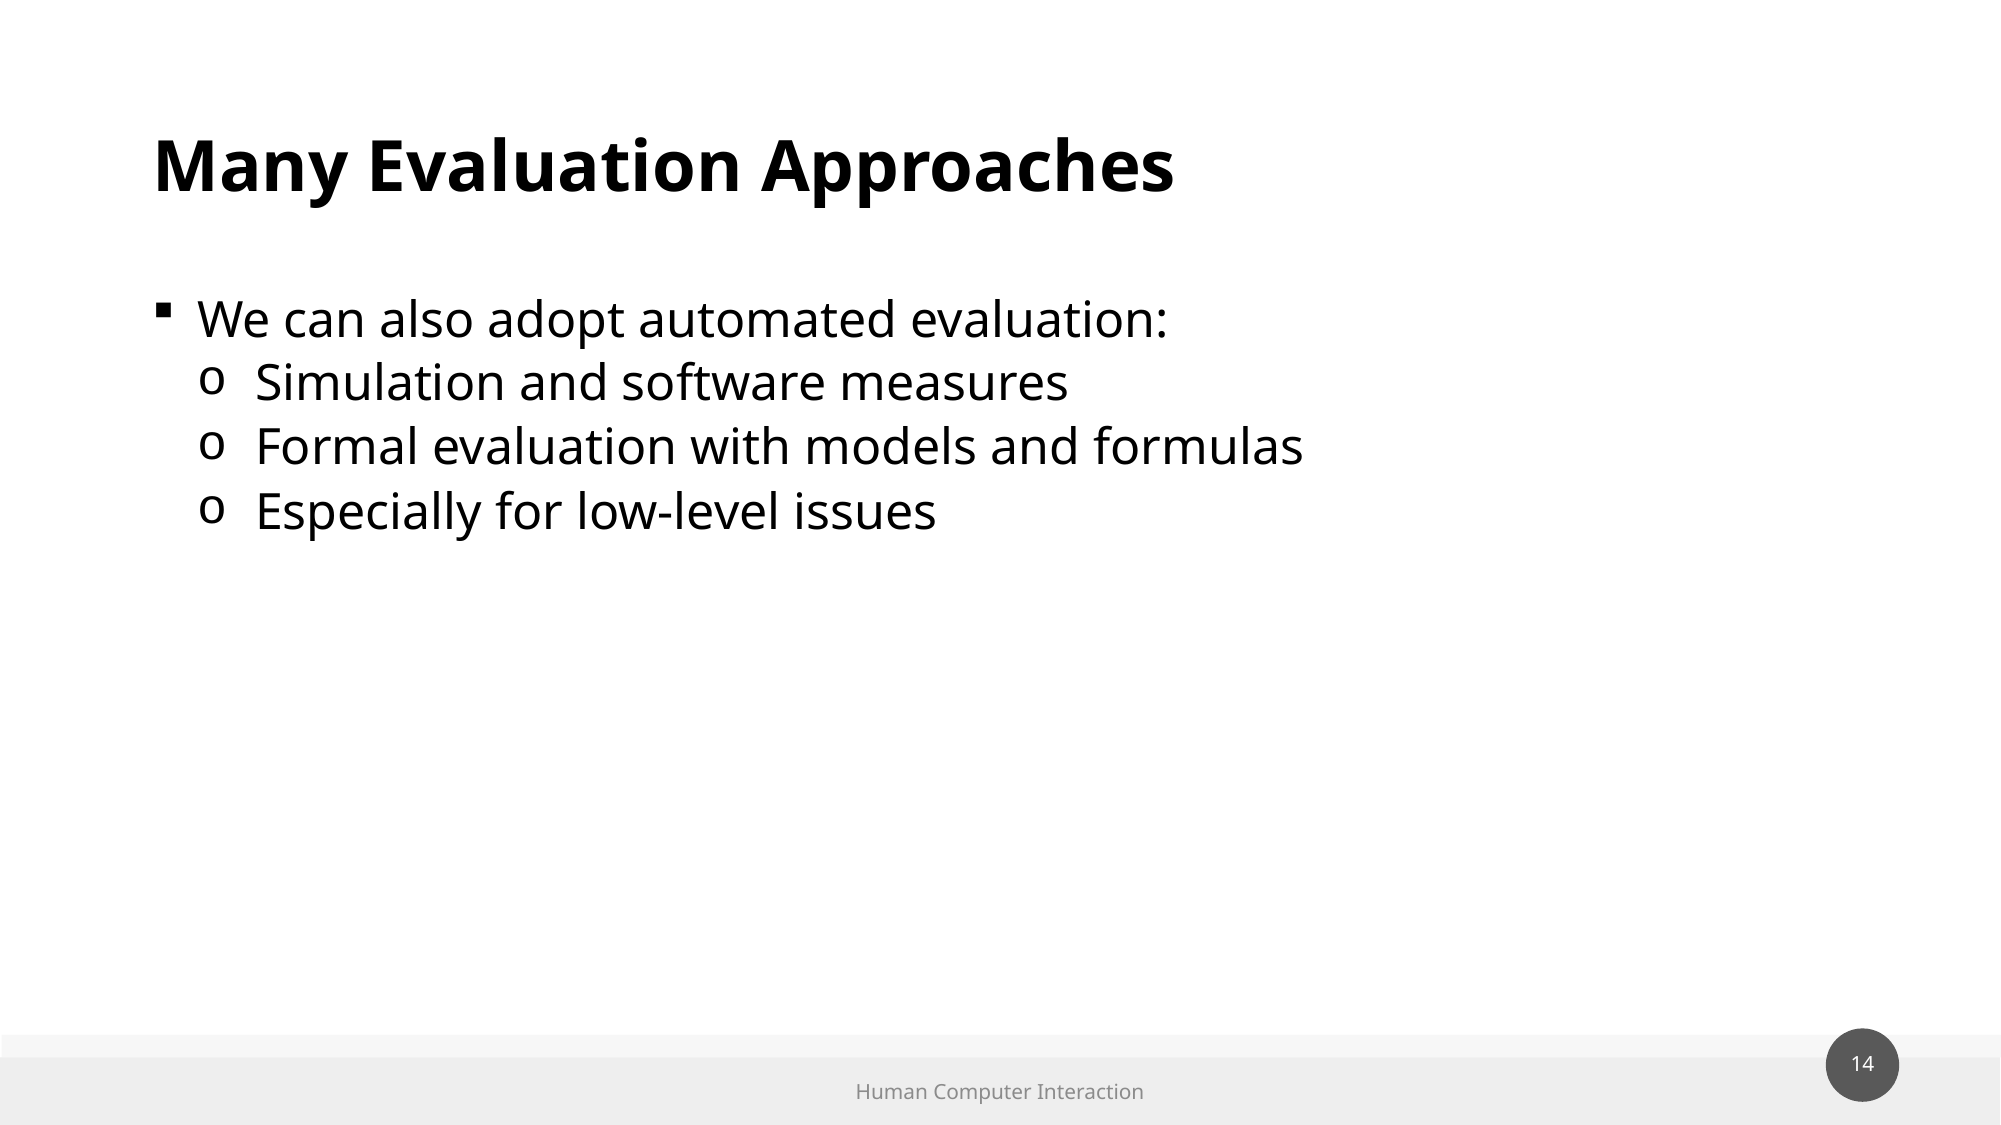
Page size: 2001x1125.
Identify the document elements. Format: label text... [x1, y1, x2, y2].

list We can also adopt automated evaluation: Simulation and software measures Formal evaluation with models and formulas Especially for low-level issues [137, 278, 1863, 1014]
footer Human Computer Interaction [662, 1062, 1338, 1123]
title Many Evaluation Approaches [137, 59, 1863, 278]
